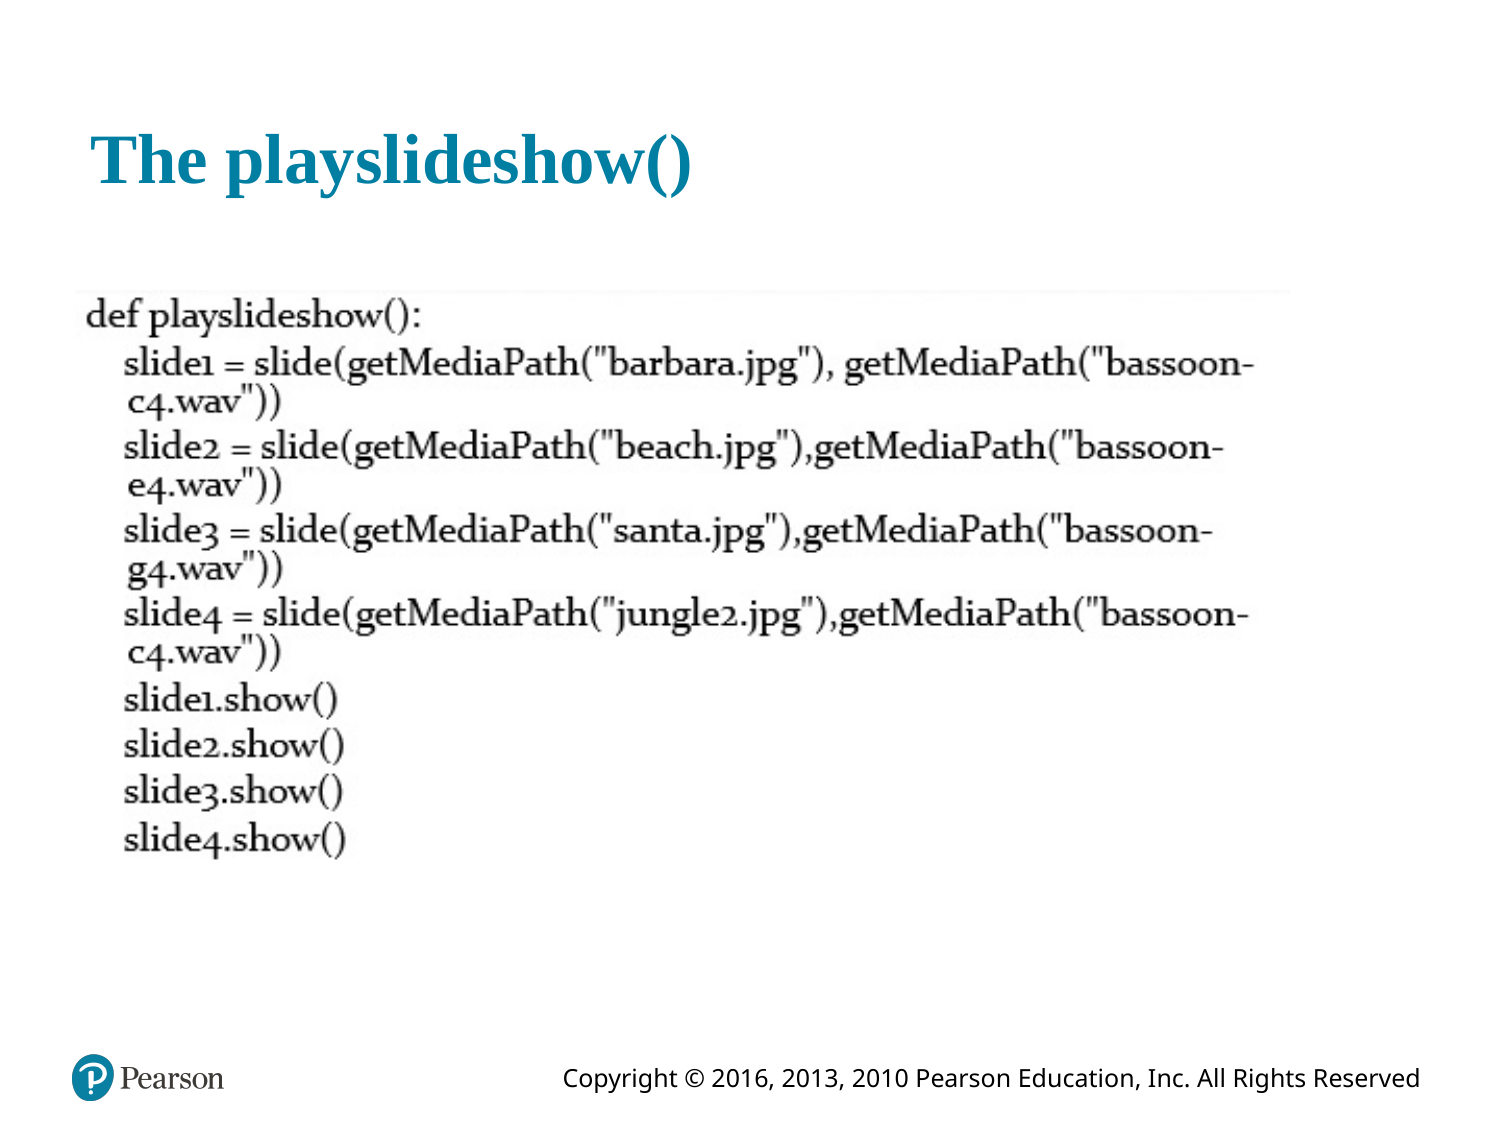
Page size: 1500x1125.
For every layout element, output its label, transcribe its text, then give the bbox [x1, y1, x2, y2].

picture [80, 1063, 106, 1088]
picture [72, 1087, 83, 1101]
picture [74, 290, 1290, 865]
title The playslideshow() [75, 0, 1425, 213]
picture [72, 1054, 88, 1070]
picture [98, 1054, 224, 1101]
